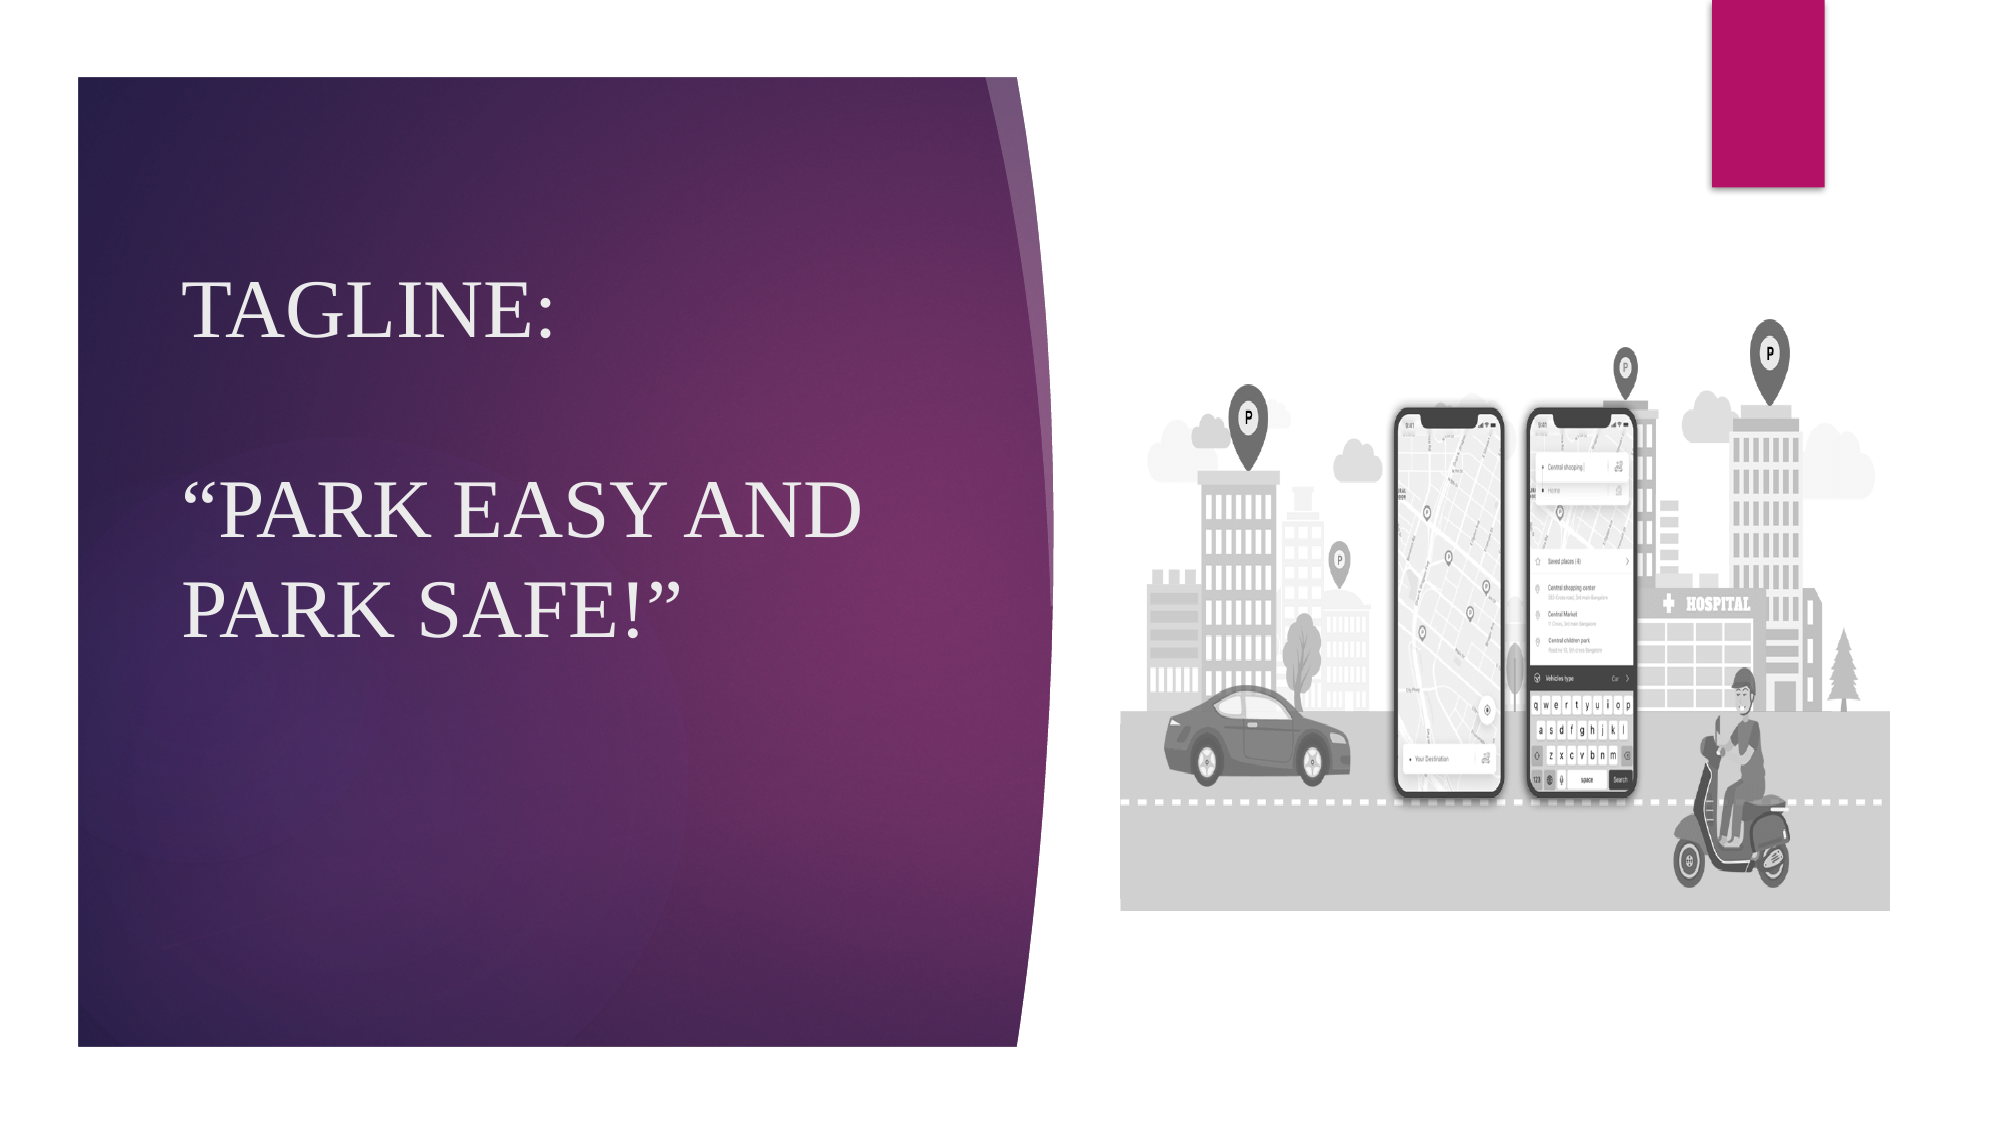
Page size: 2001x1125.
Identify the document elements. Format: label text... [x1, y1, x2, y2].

picture [1120, 288, 1890, 911]
title TAGLINE: “PARK EASY AND PARK SAFE!” [165, 249, 880, 760]
